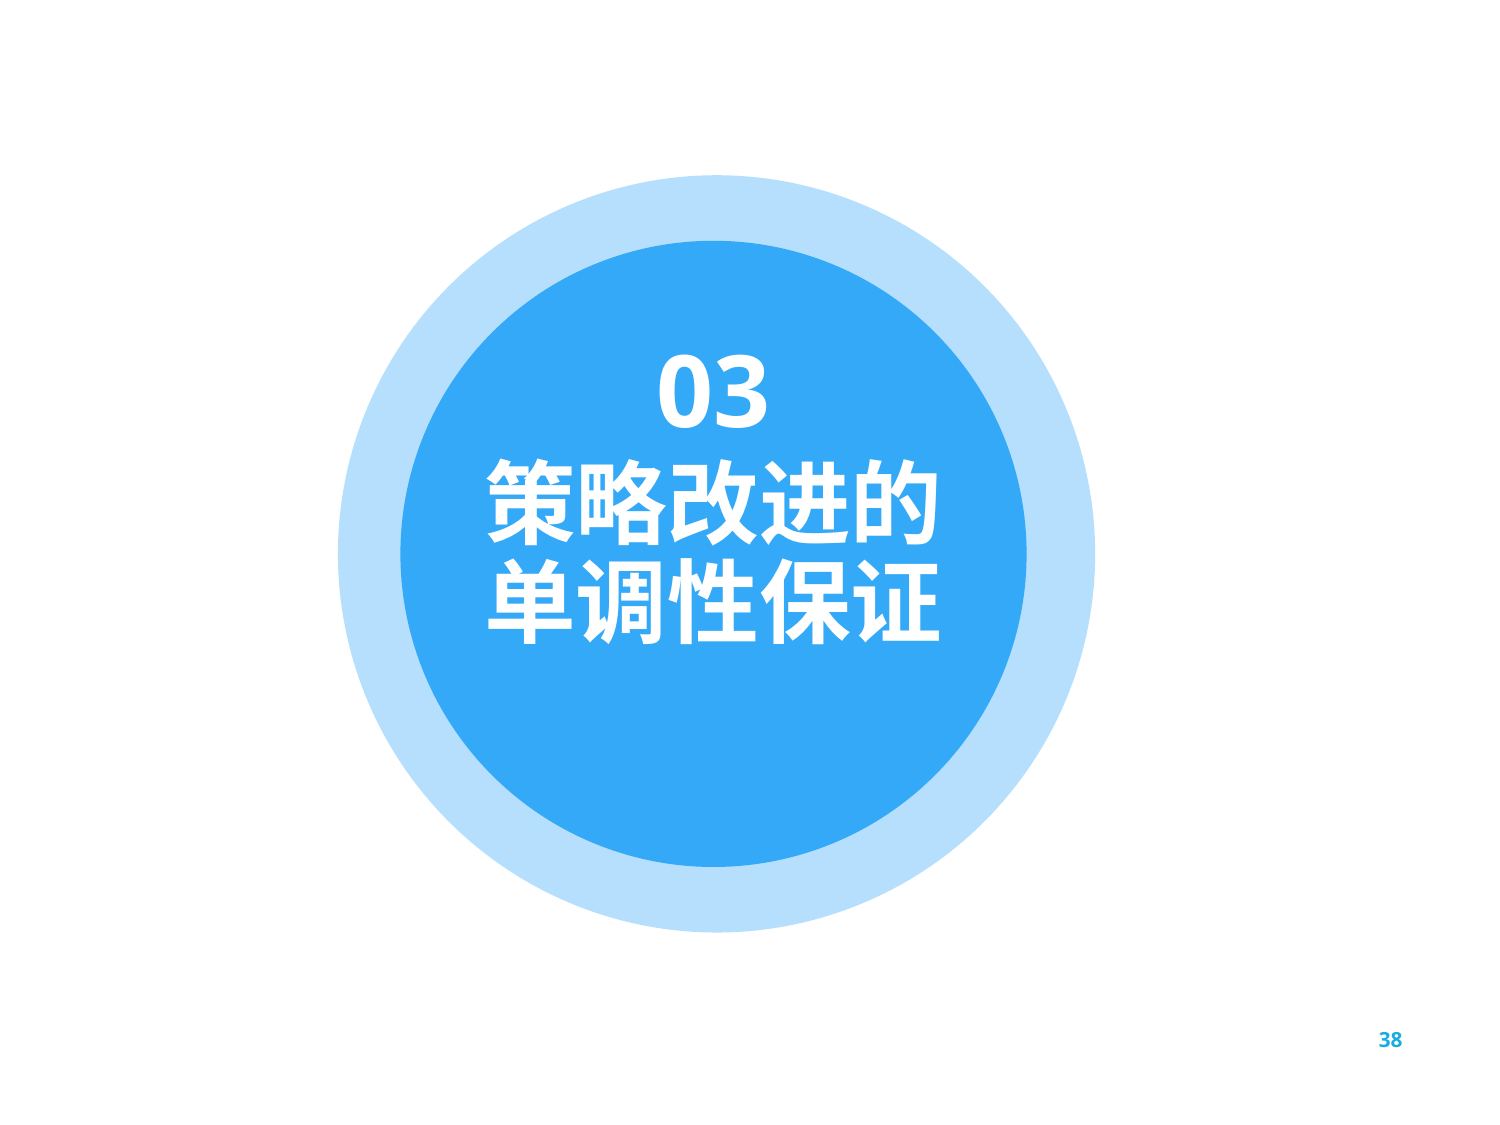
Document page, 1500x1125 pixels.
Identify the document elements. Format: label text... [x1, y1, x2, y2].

title 策略改进的 单调性保证 [223, 512, 1204, 713]
slide_number 38 [1059, 1023, 1418, 1058]
subtitle 03 [482, 326, 945, 463]
